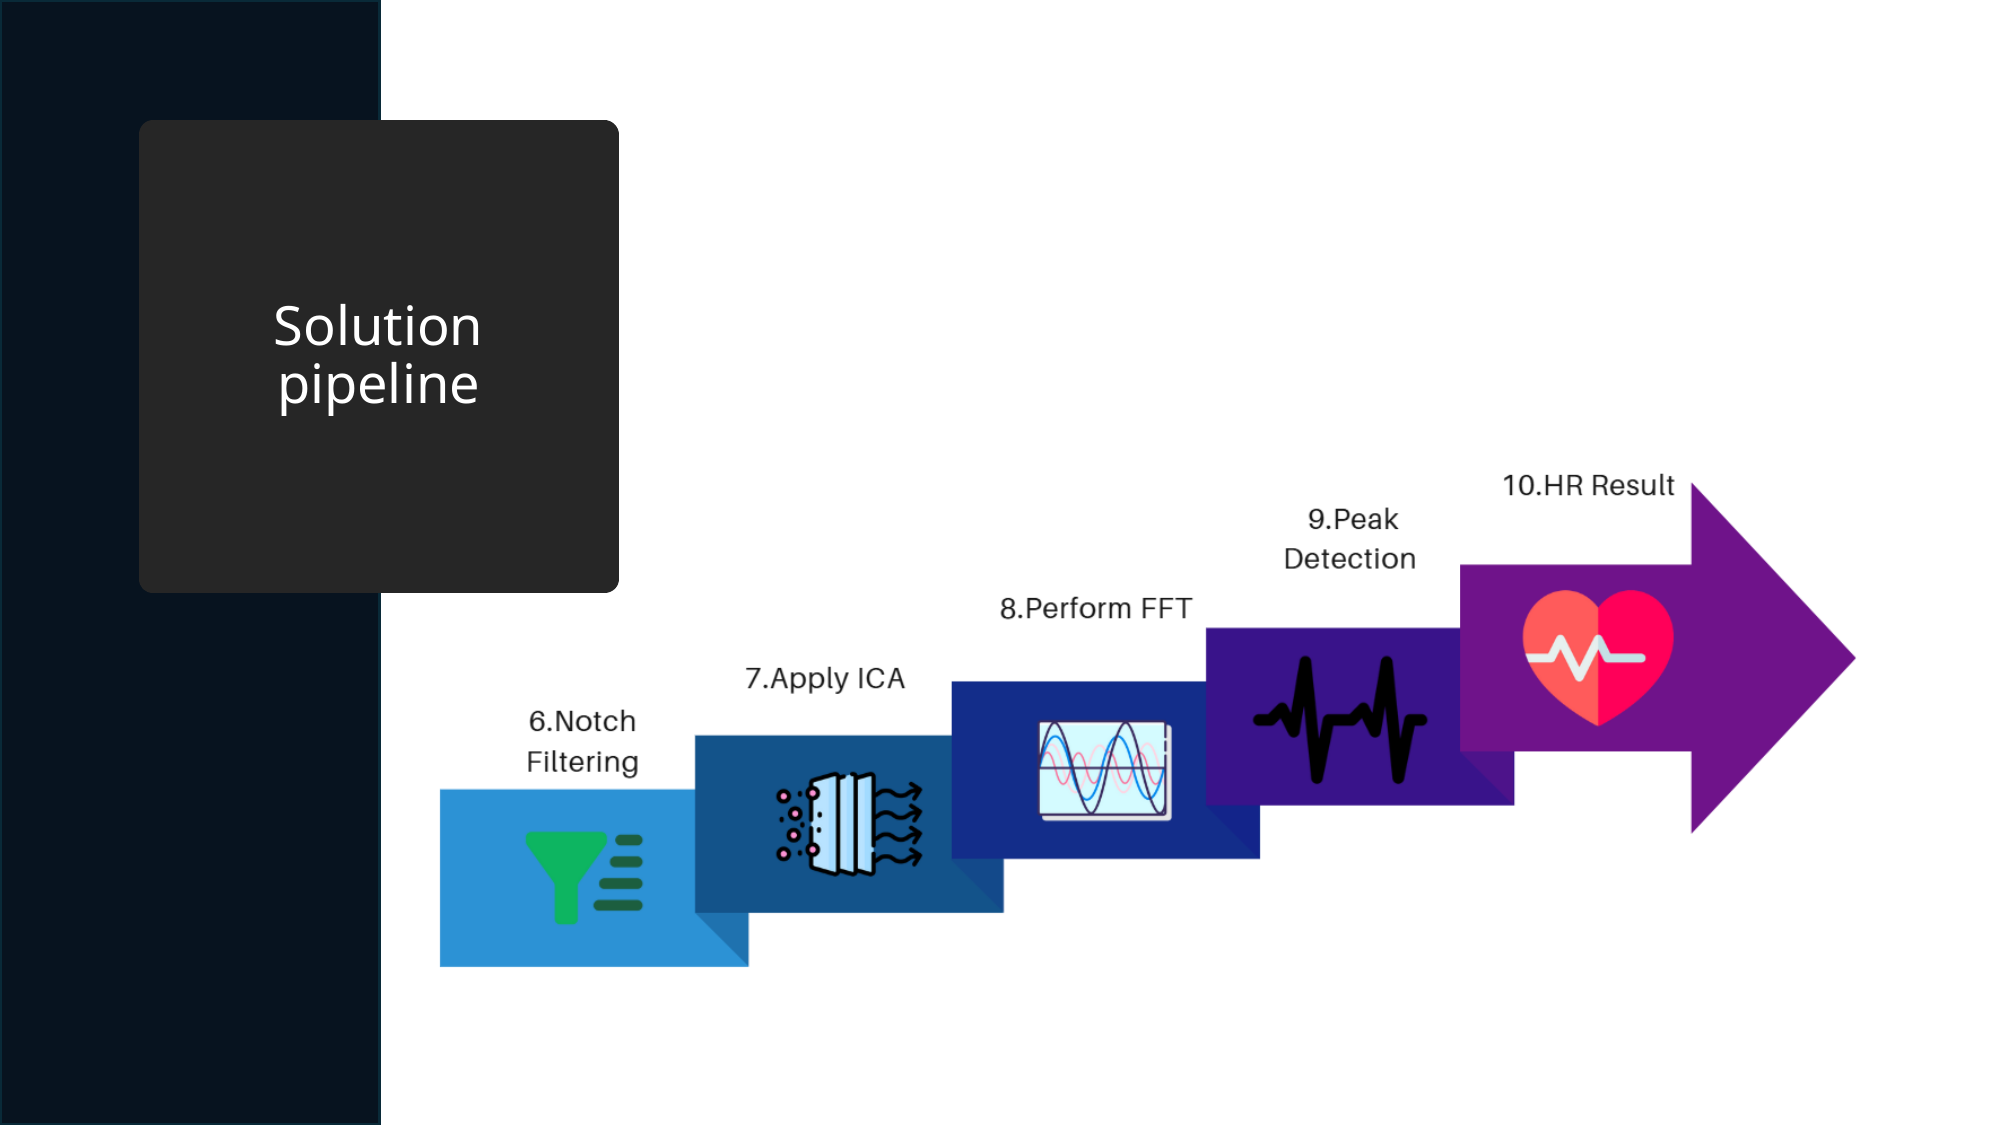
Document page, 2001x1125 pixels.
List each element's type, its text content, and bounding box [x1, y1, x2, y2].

picture [405, 378, 1877, 1020]
title Solution pipeline [152, 134, 605, 580]
text_box [0, 0, 381, 1125]
